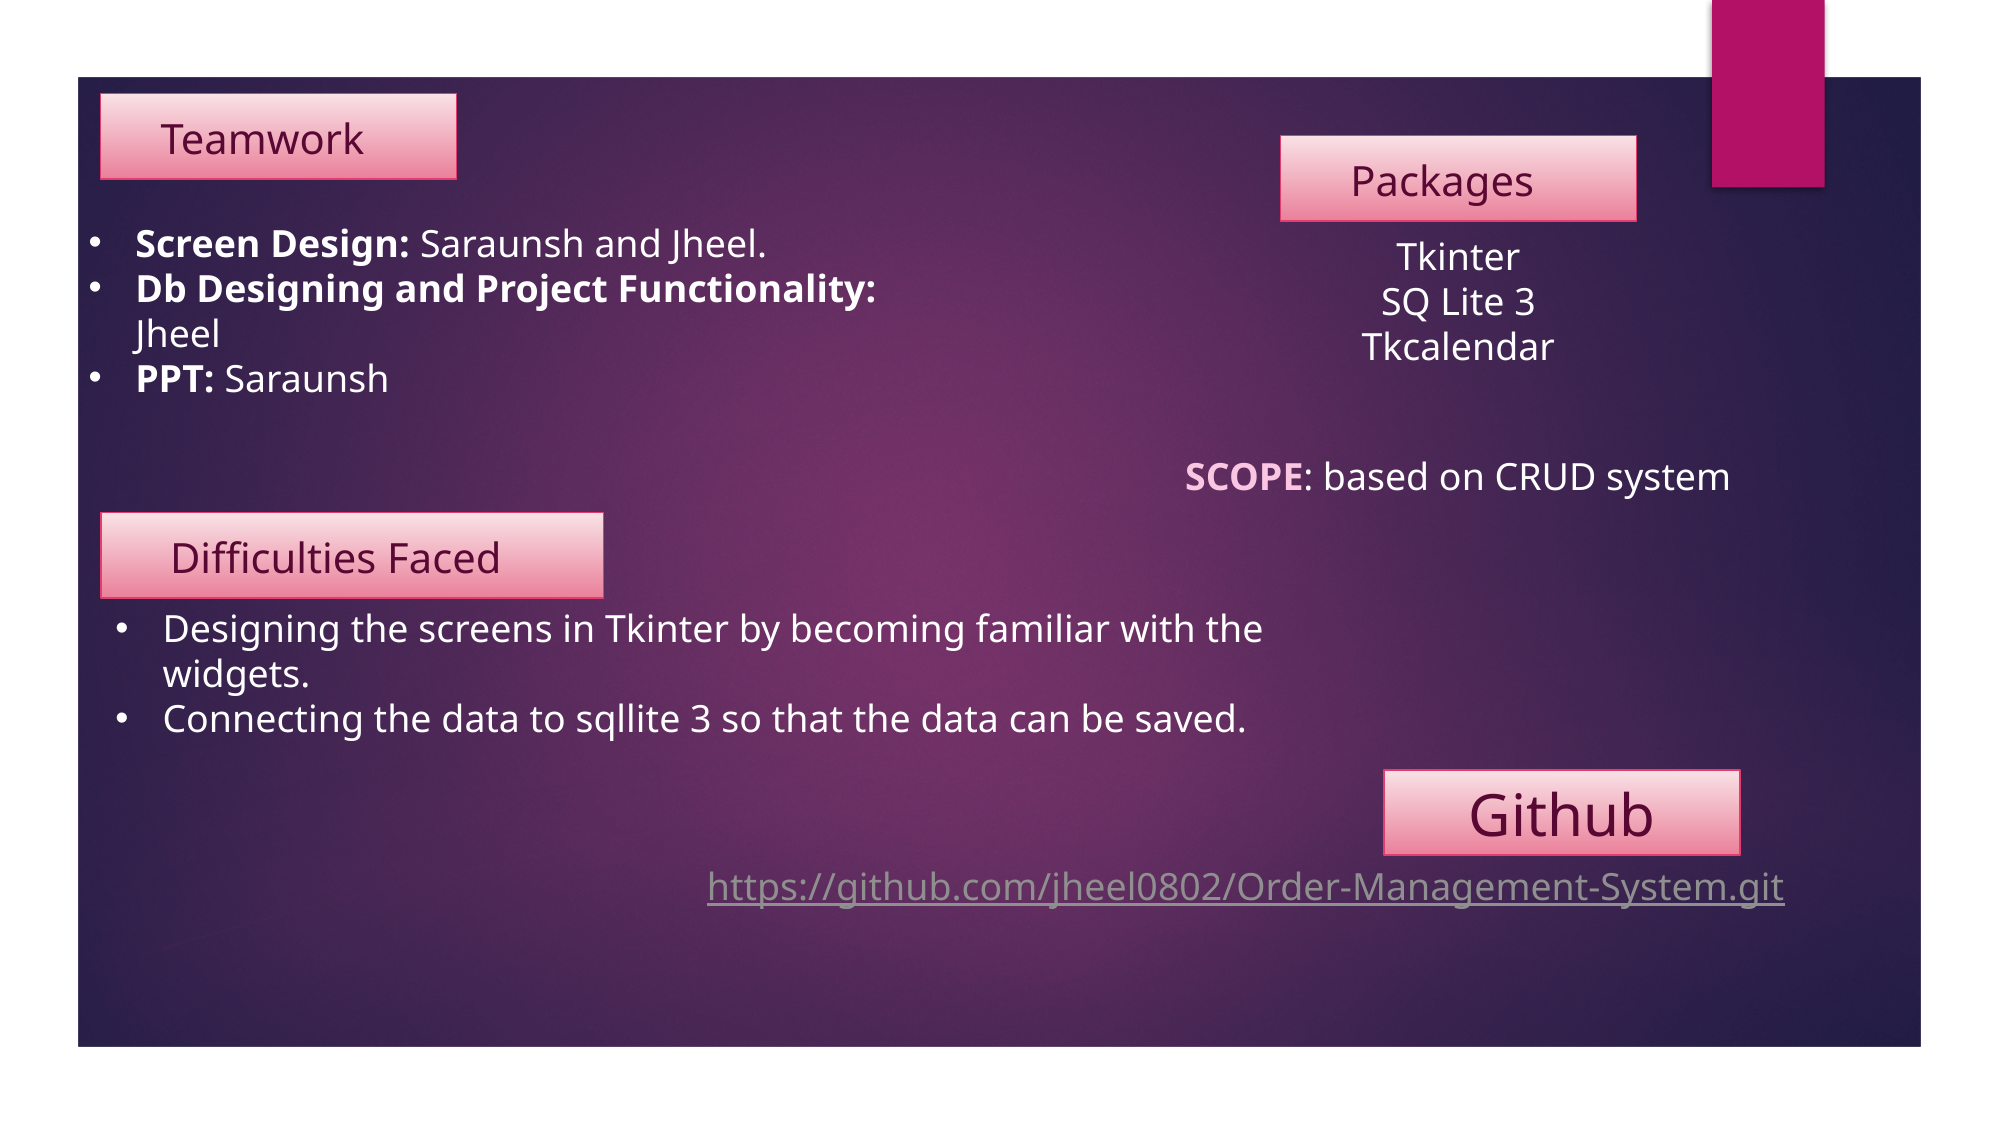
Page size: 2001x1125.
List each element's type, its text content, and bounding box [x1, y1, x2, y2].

text_box Github [1383, 769, 1741, 855]
text_box Teamwork [100, 93, 457, 180]
text_box Designing the screens in Tkinter by becoming familiar with the widgets. Connecting the data to sqllite 3 so that the data can be saved. [100, 598, 1373, 748]
text_box Tkinter SQ Lite 3 Tkcalendar [1217, 225, 1700, 375]
text_box Screen Design: Saraunsh and Jheel. Db Designing and Project Functionality: Jheel PPT: Saraunsh [73, 212, 977, 407]
text_box Difficulties Faced [100, 512, 604, 598]
text_box SCOPE: based on CRUD system [1170, 445, 1747, 506]
text_box Packages [1280, 135, 1637, 222]
text_box https://github.com/jheel0802/Order-Management-System.git [692, 855, 1901, 967]
